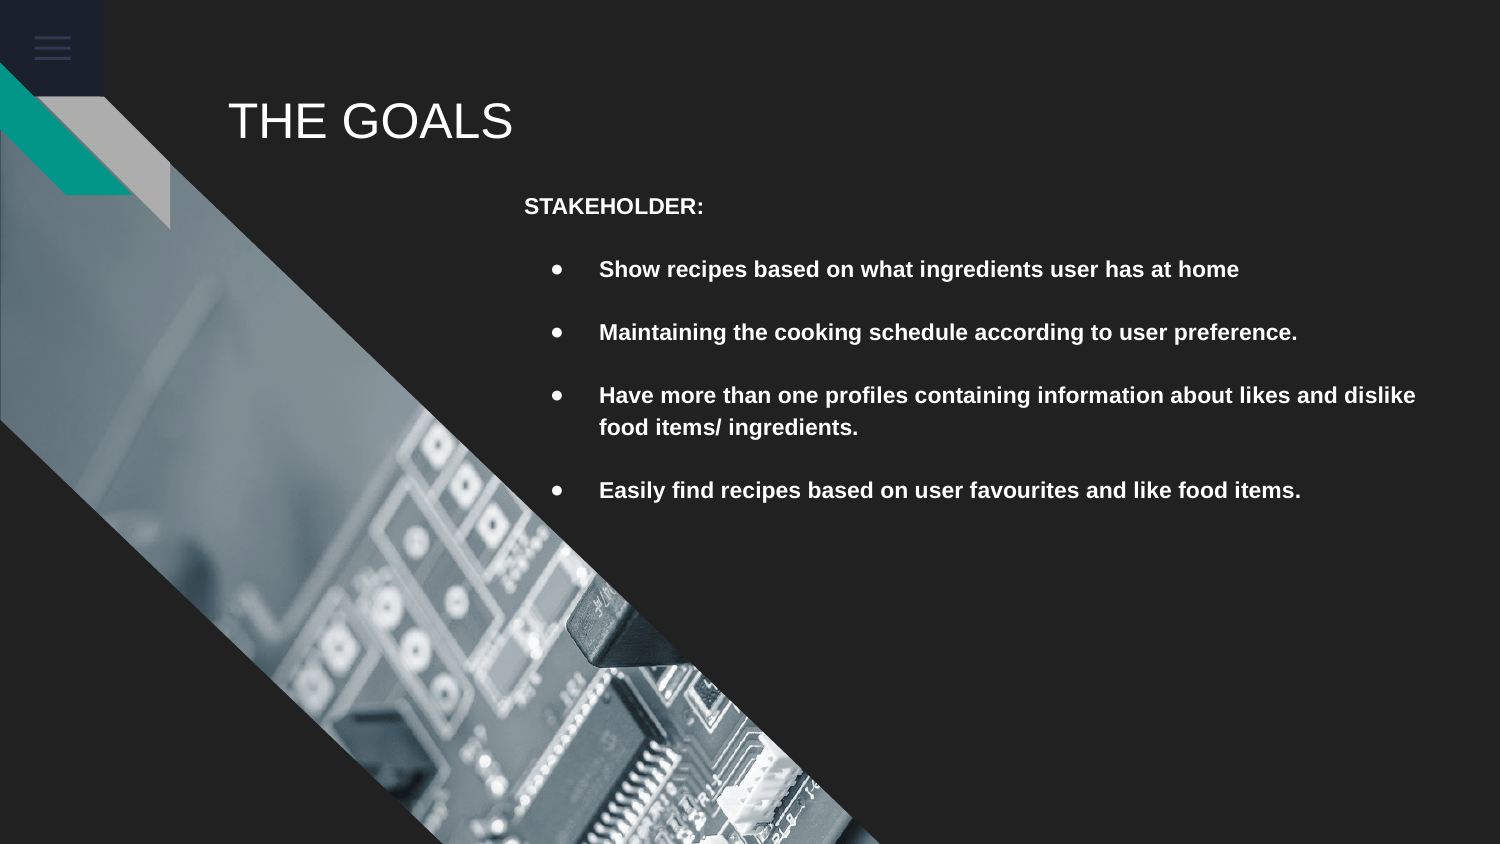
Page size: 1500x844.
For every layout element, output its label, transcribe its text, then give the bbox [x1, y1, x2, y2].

list STAKEHOLDER: Show recipes based on what ingredients user has at home Maintaining the cooking schedule according to user preference. Have more than one profiles containing information about likes and dislike food items/ ingredients. Easily find recipes based on user favourites and like food items. [509, 172, 1439, 696]
title THE GOALS [212, 64, 1368, 215]
picture [0, 97, 880, 844]
